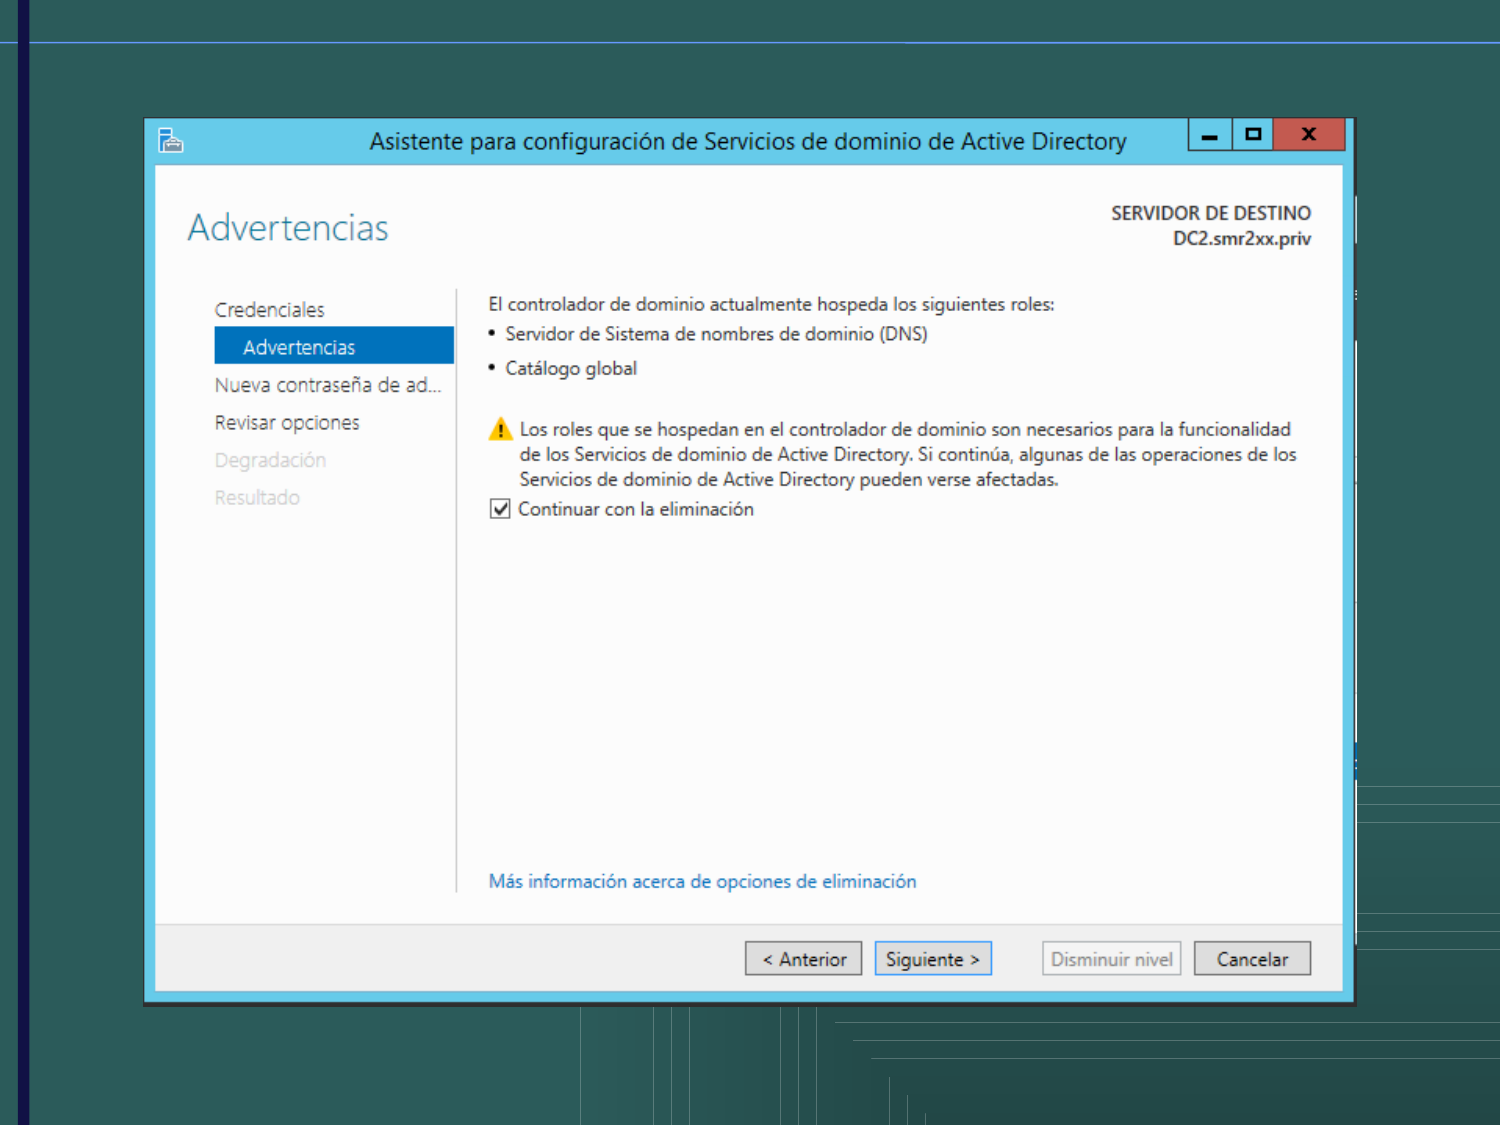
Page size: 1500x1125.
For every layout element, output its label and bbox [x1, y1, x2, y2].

picture [143, 117, 1357, 1008]
